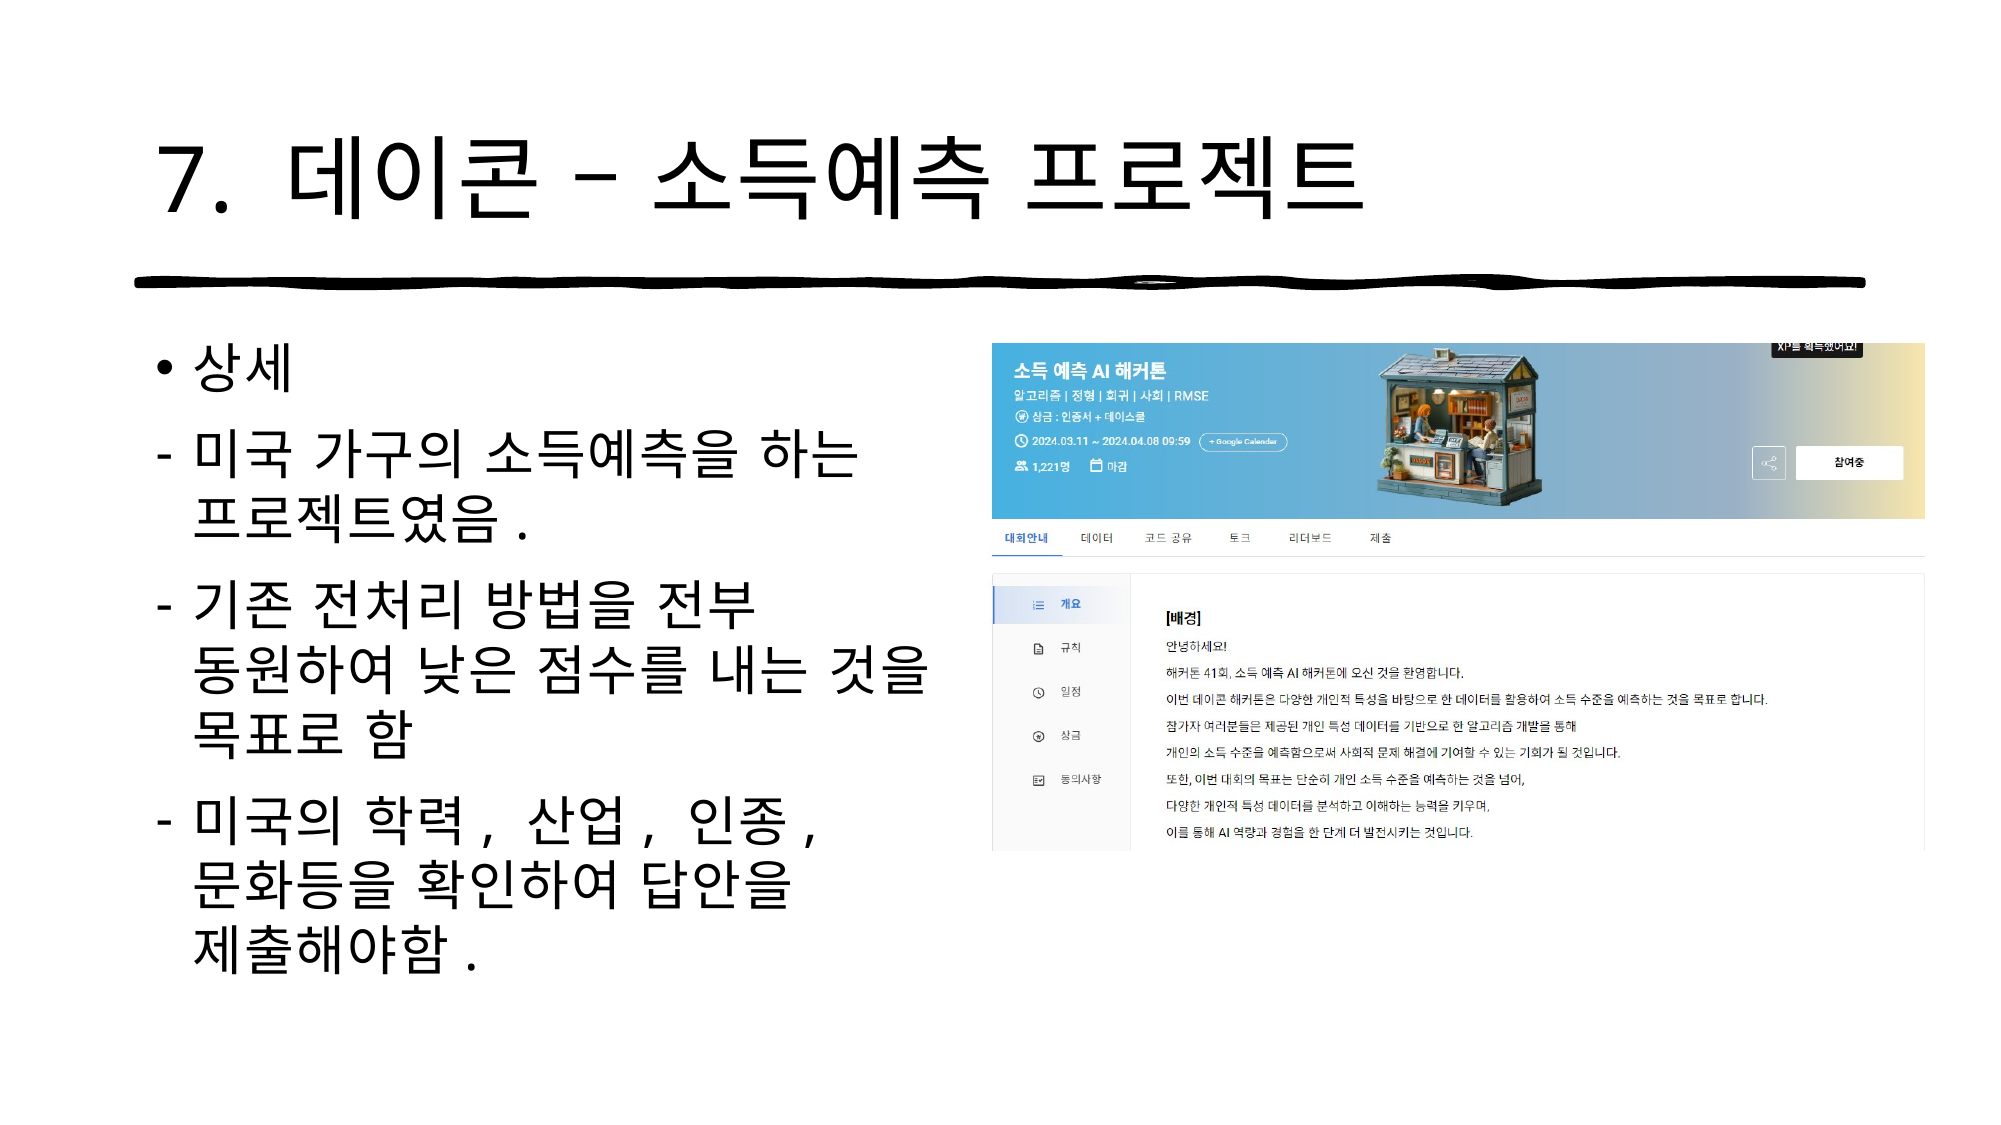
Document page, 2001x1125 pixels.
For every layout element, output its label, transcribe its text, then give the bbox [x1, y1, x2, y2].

title 7. 데이콘 – 소득예측 프로젝트 [137, 59, 1863, 278]
list 상세 미국 가구의 소득예측을 하는 프로젝트였음. 기존 전처리 방법을 전부 동원하여 낮은 점수를 내는 것을 목표로 함 미국의 학력, 산업, 인종, 문화등을 확인하여 답안을 제출해야함. [137, 316, 988, 1014]
picture [987, 343, 1925, 851]
